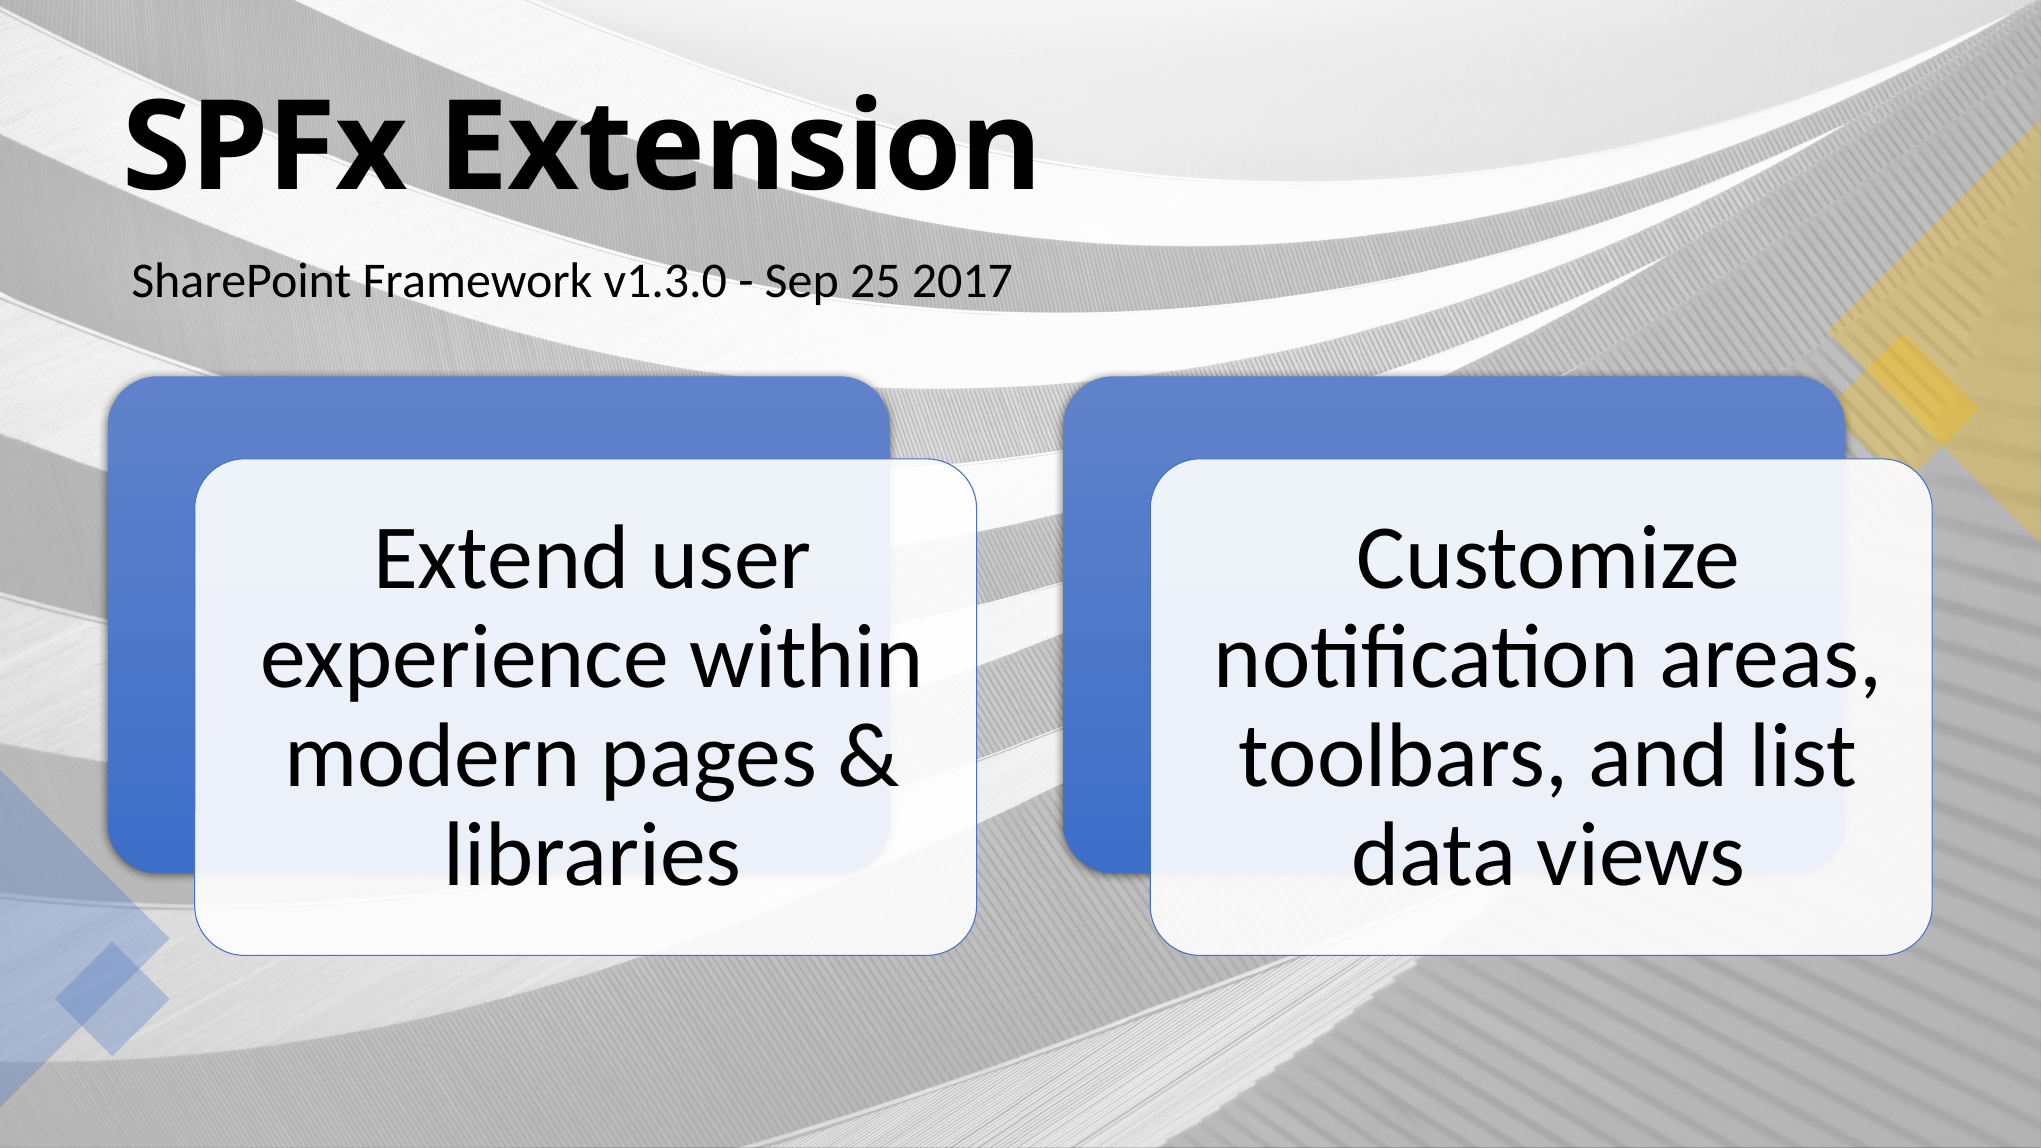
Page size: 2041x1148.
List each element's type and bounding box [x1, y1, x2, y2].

list [107, 298, 1933, 1034]
picture [0, 0, 2041, 1148]
